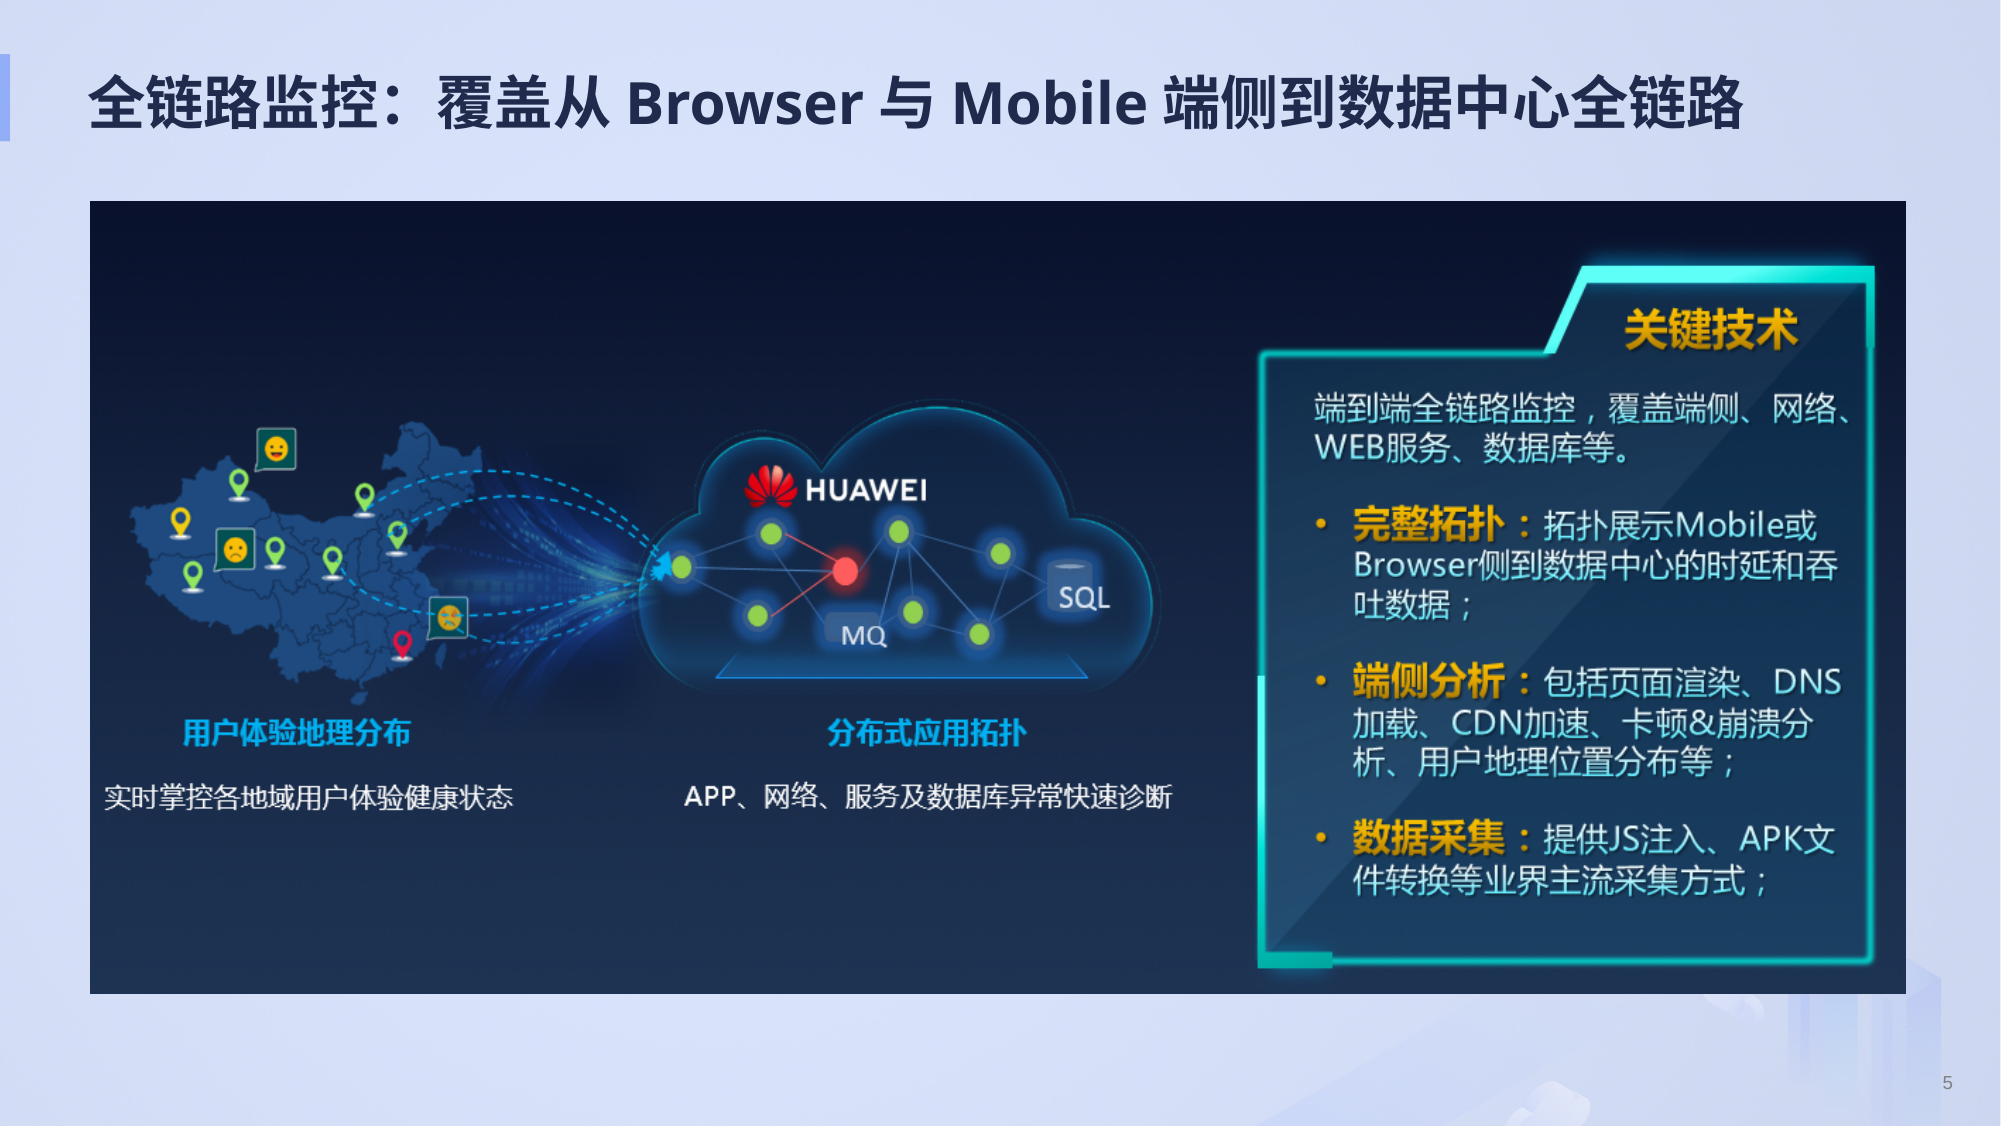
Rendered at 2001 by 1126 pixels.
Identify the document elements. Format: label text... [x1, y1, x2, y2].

title 全链路监控：覆盖从Browser与Mobile端侧到数据中心全链路 [66, 53, 1934, 150]
picture [0, 0, 2001, 1126]
